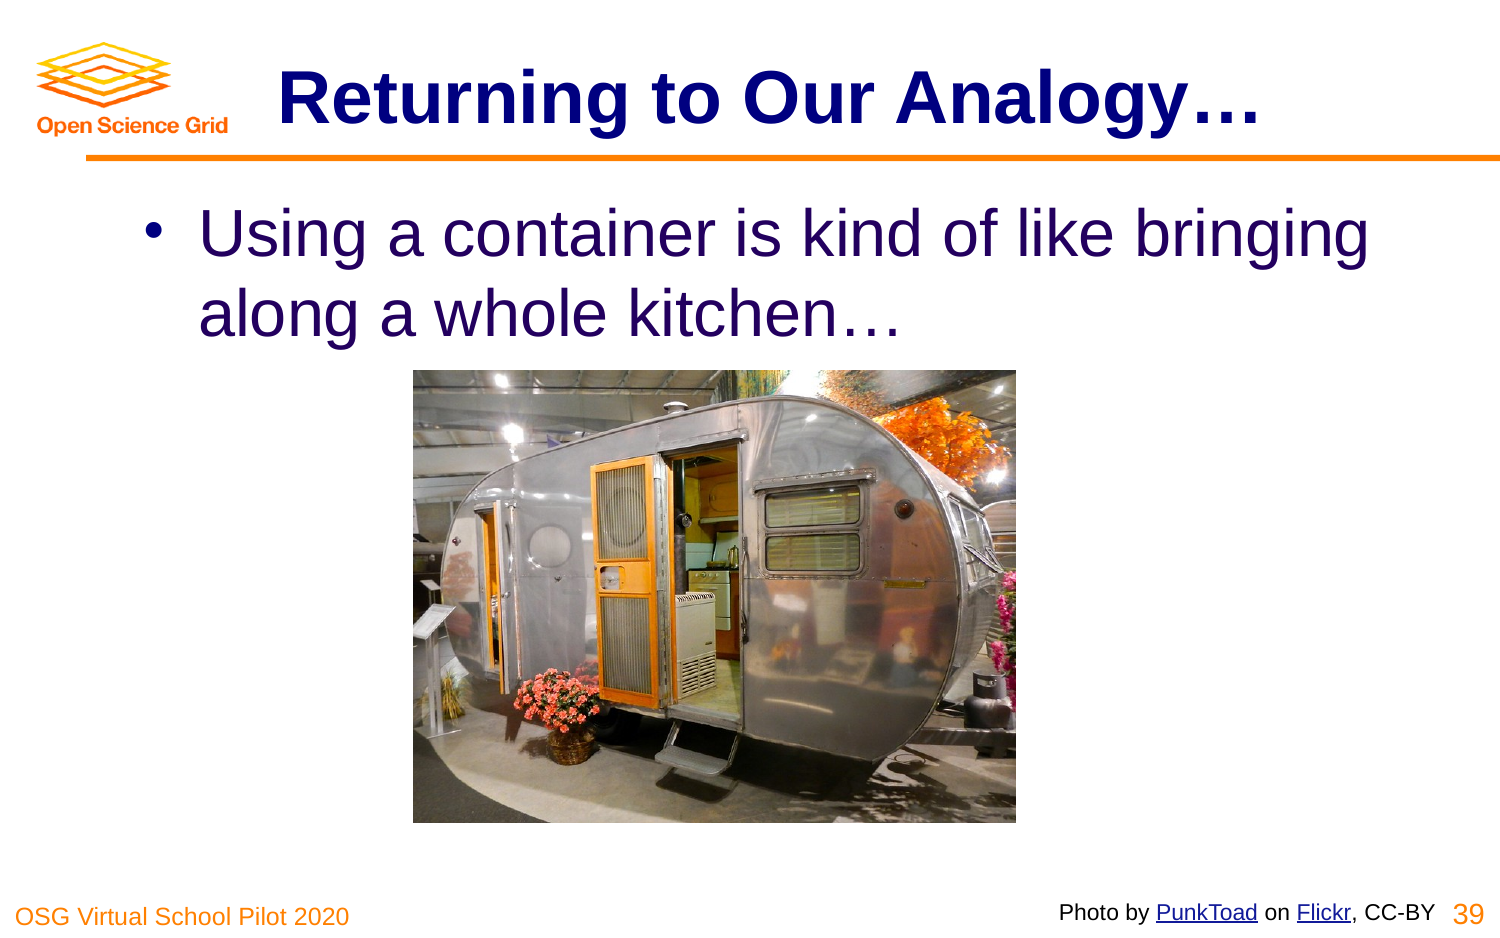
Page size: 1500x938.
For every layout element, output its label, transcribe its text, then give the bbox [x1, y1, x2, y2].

text_box Photo by PunkToad on Flickr, CC-BY [700, 889, 1451, 932]
slide_number 39 [1430, 874, 1500, 938]
picture [17, 23, 201, 151]
title Returning to Our Analogy… [201, 15, 1342, 172]
picture [412, 370, 1016, 824]
list Using a container is kind of like bringing along a whole kitchen… [127, 182, 1403, 823]
